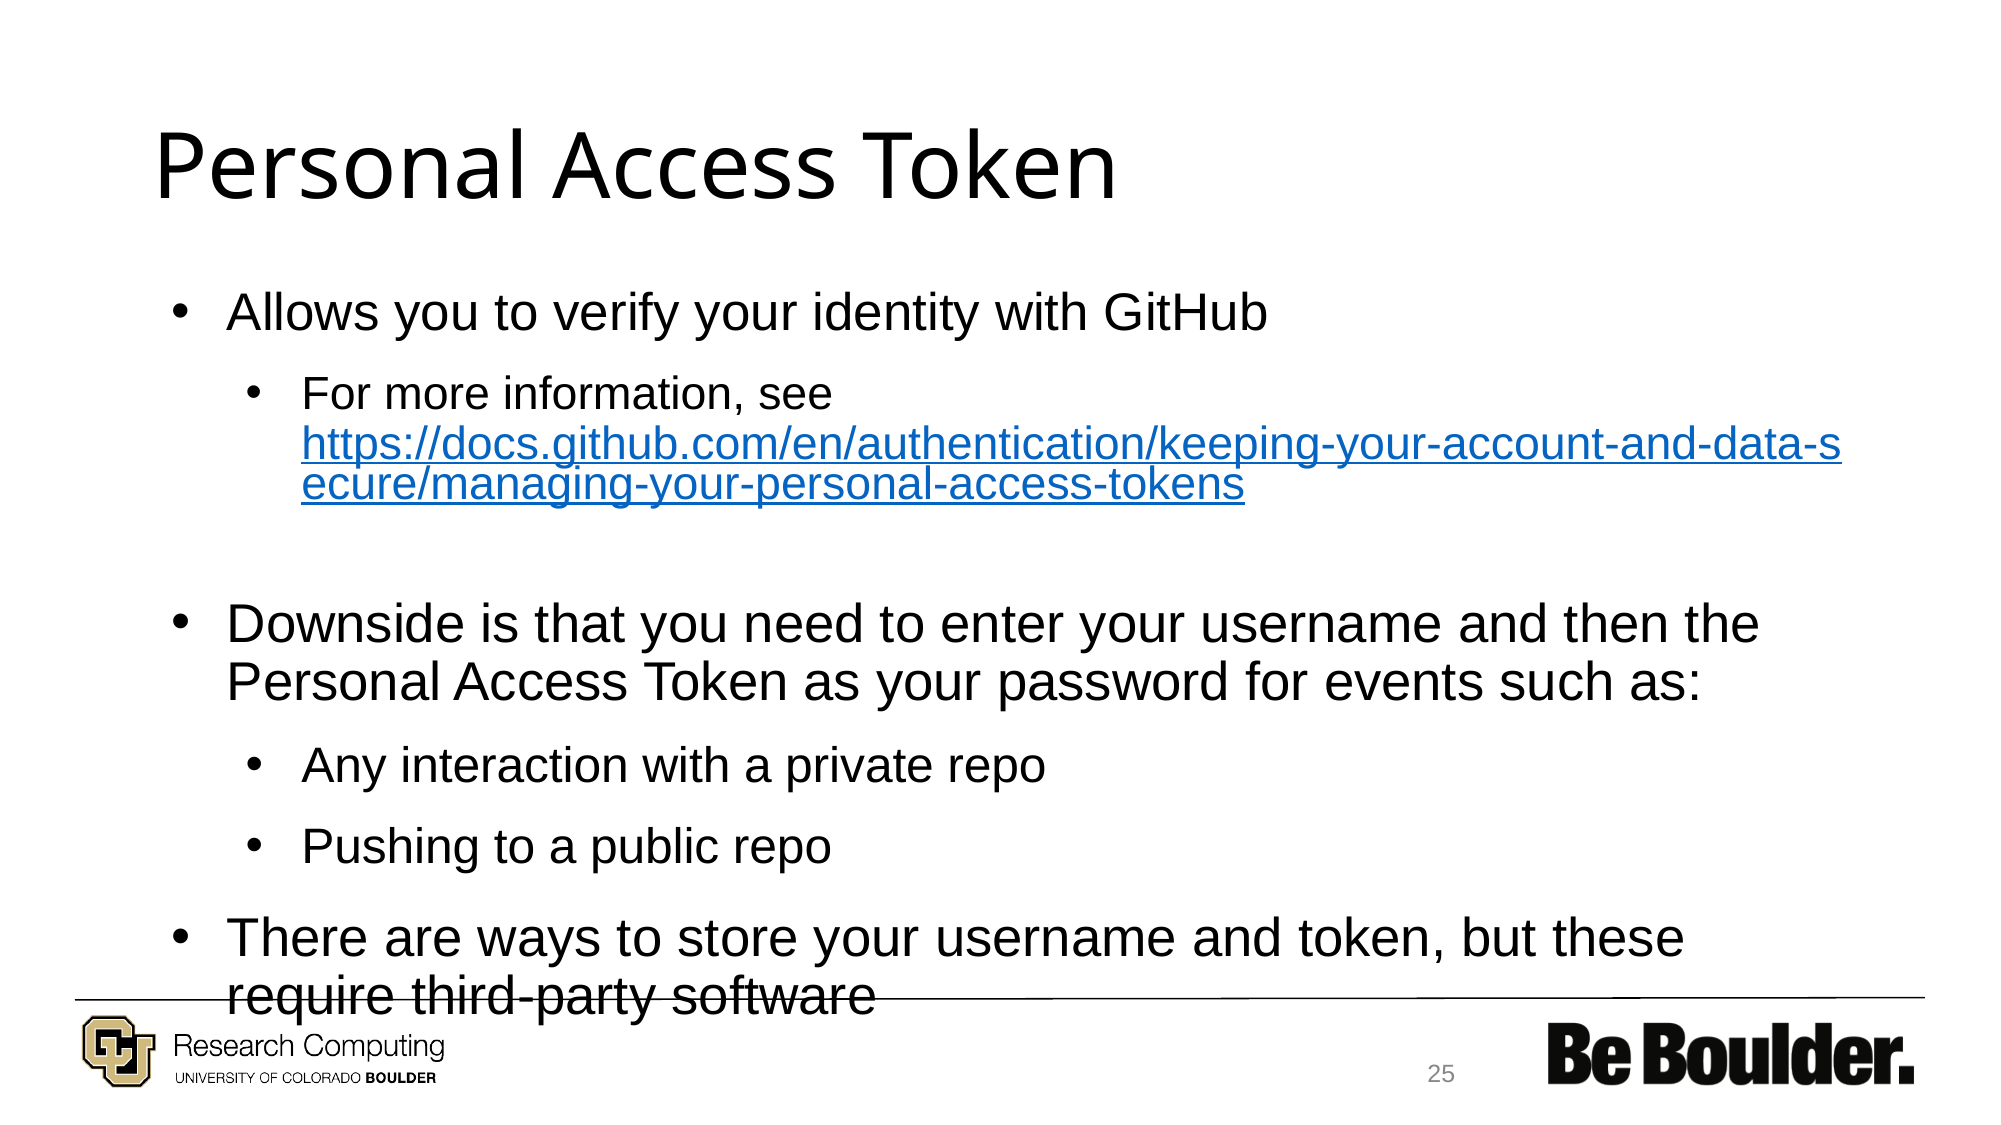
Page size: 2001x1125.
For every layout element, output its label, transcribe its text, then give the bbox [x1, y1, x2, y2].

title Personal Access Token [137, 59, 1863, 277]
slide_number 25 [1412, 1042, 1525, 1103]
picture [81, 1015, 444, 1088]
picture [1524, 1015, 1938, 1088]
list Allows you to verify your identity with GitHub For more information, see https://docs.github.com/en/authentication/keeping-your-account-and-data-secure/managing-your-personal-access-tokens Downside is that you need to enter your username and then the Personal Access Token as your password for events such as: Any interaction with a private repo Pushing to a public repo There are ways to store your username and token, but these require third-party software [137, 277, 1863, 998]
